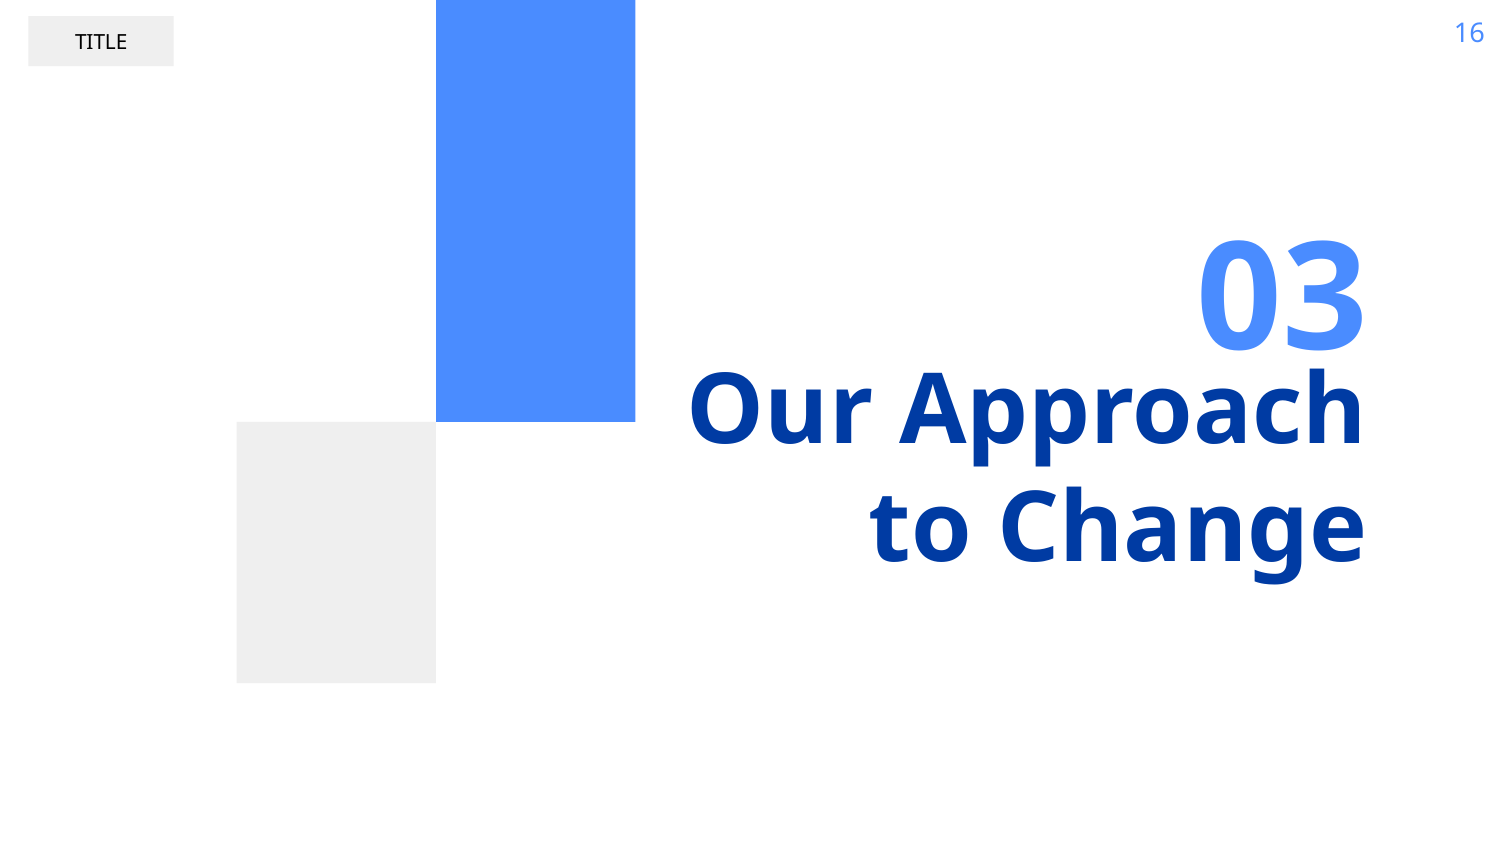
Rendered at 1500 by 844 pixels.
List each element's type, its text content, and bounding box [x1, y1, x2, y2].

title 03 [650, 207, 1383, 395]
title Our Approach to Change [610, 394, 1383, 533]
text_box TITLE [28, 16, 174, 67]
slide_number 16 [1410, 0, 1500, 65]
